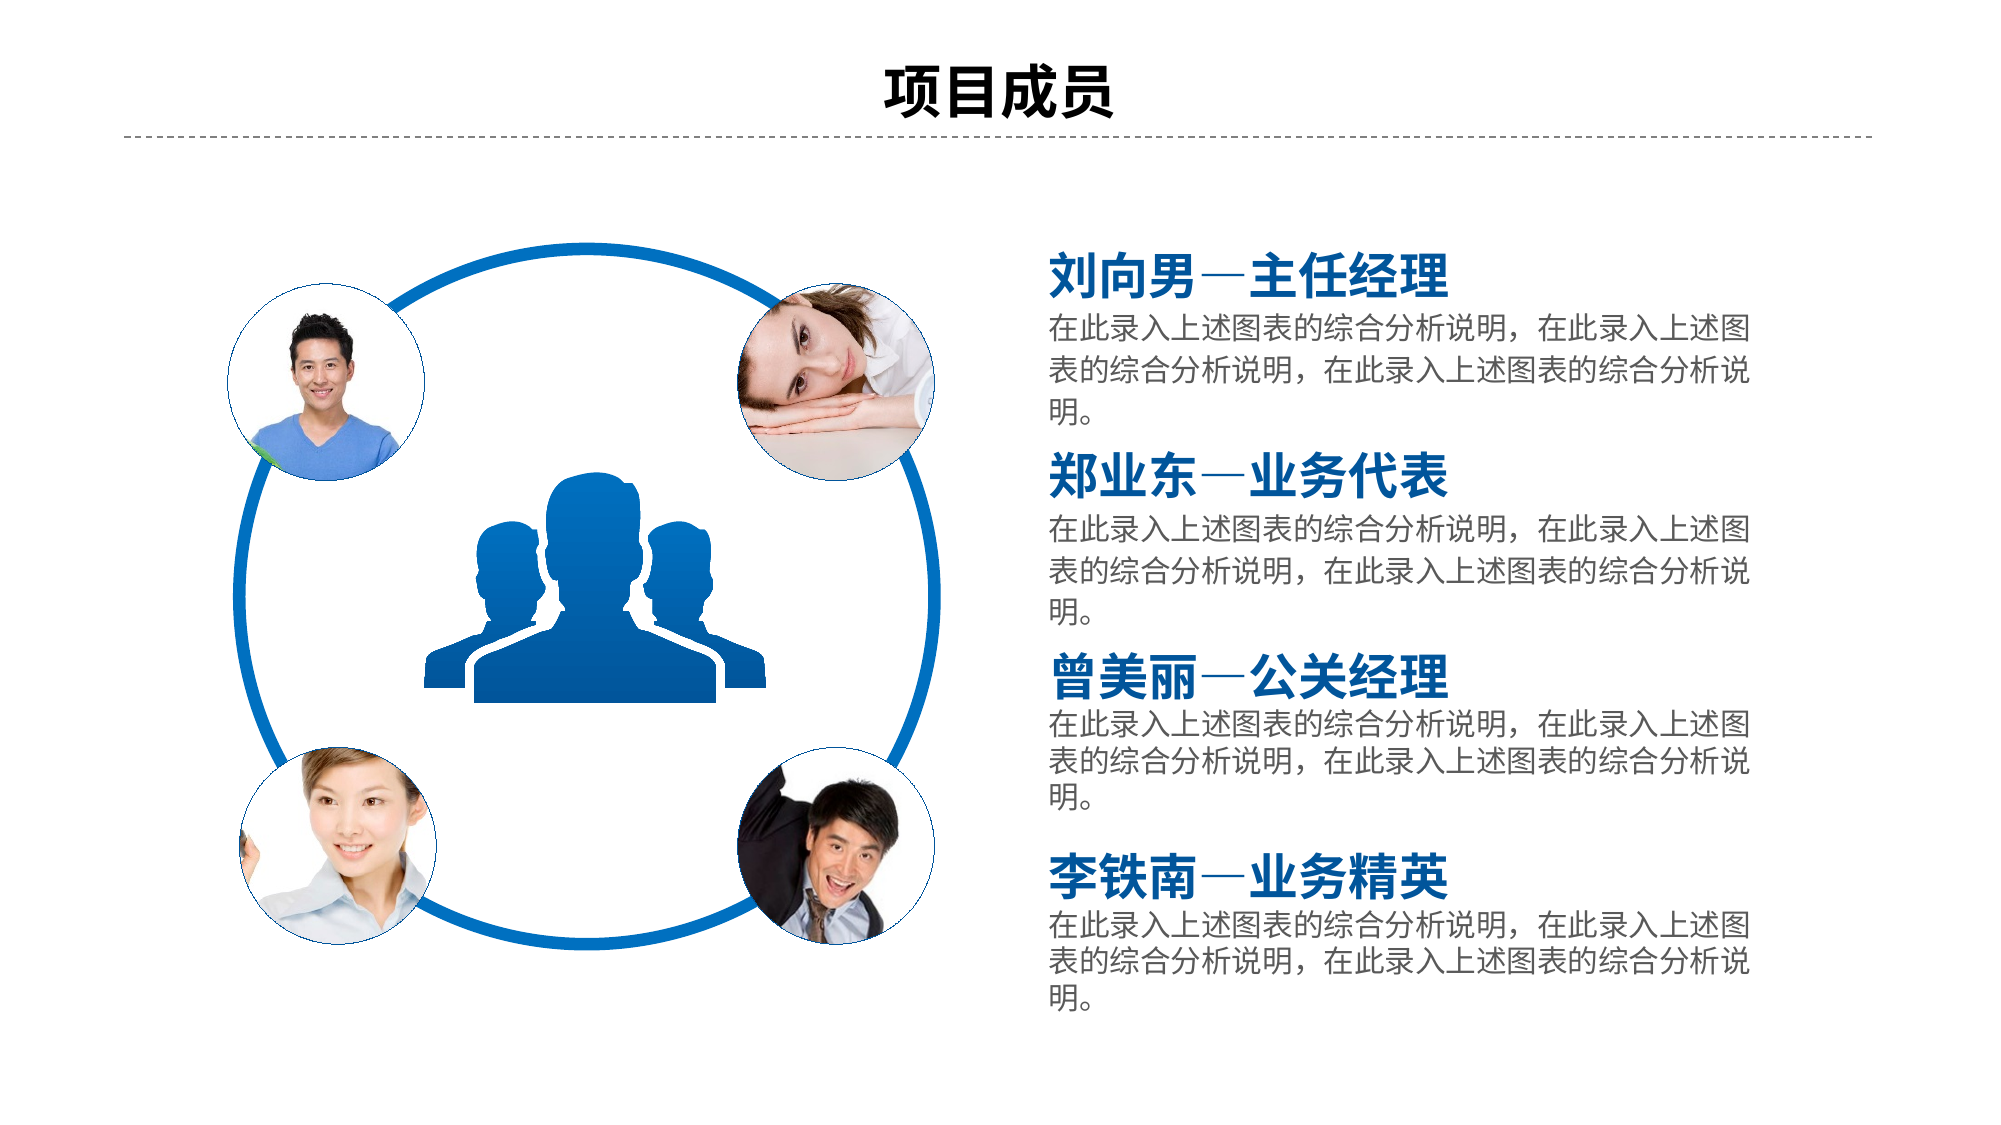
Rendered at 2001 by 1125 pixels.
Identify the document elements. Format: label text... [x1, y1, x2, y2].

picture [227, 283, 425, 481]
text_box [238, 481, 936, 946]
text_box 郑业东—业务代表 在此录入上述图表的综合分析说明，在此录入上述图表的综合分析说明，在此录入上述图表的综合分析说明。 [1028, 434, 1792, 635]
text_box 曾美丽—公关经理 在此录入上述图表的综合分析说明，在此录入上述图表的综合分析说明，在此录入上述图表的综合分析说明。 [1028, 635, 1792, 825]
picture [239, 747, 437, 945]
text_box [425, 247, 740, 466]
text_box 李铁南—业务精英 在此录入上述图表的综合分析说明，在此录入上述图表的综合分析说明，在此录入上述图表的综合分析说明。 [1028, 835, 1792, 1026]
text_box 刘向男—主任经理 在此录入上述图表的综合分析说明，在此录入上述图表的综合分析说明，在此录入上述图表的综合分析说明。 [1028, 234, 1792, 434]
picture [737, 747, 935, 945]
picture [737, 283, 935, 481]
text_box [424, 466, 766, 704]
text_box 项目成员 [586, 48, 1414, 133]
